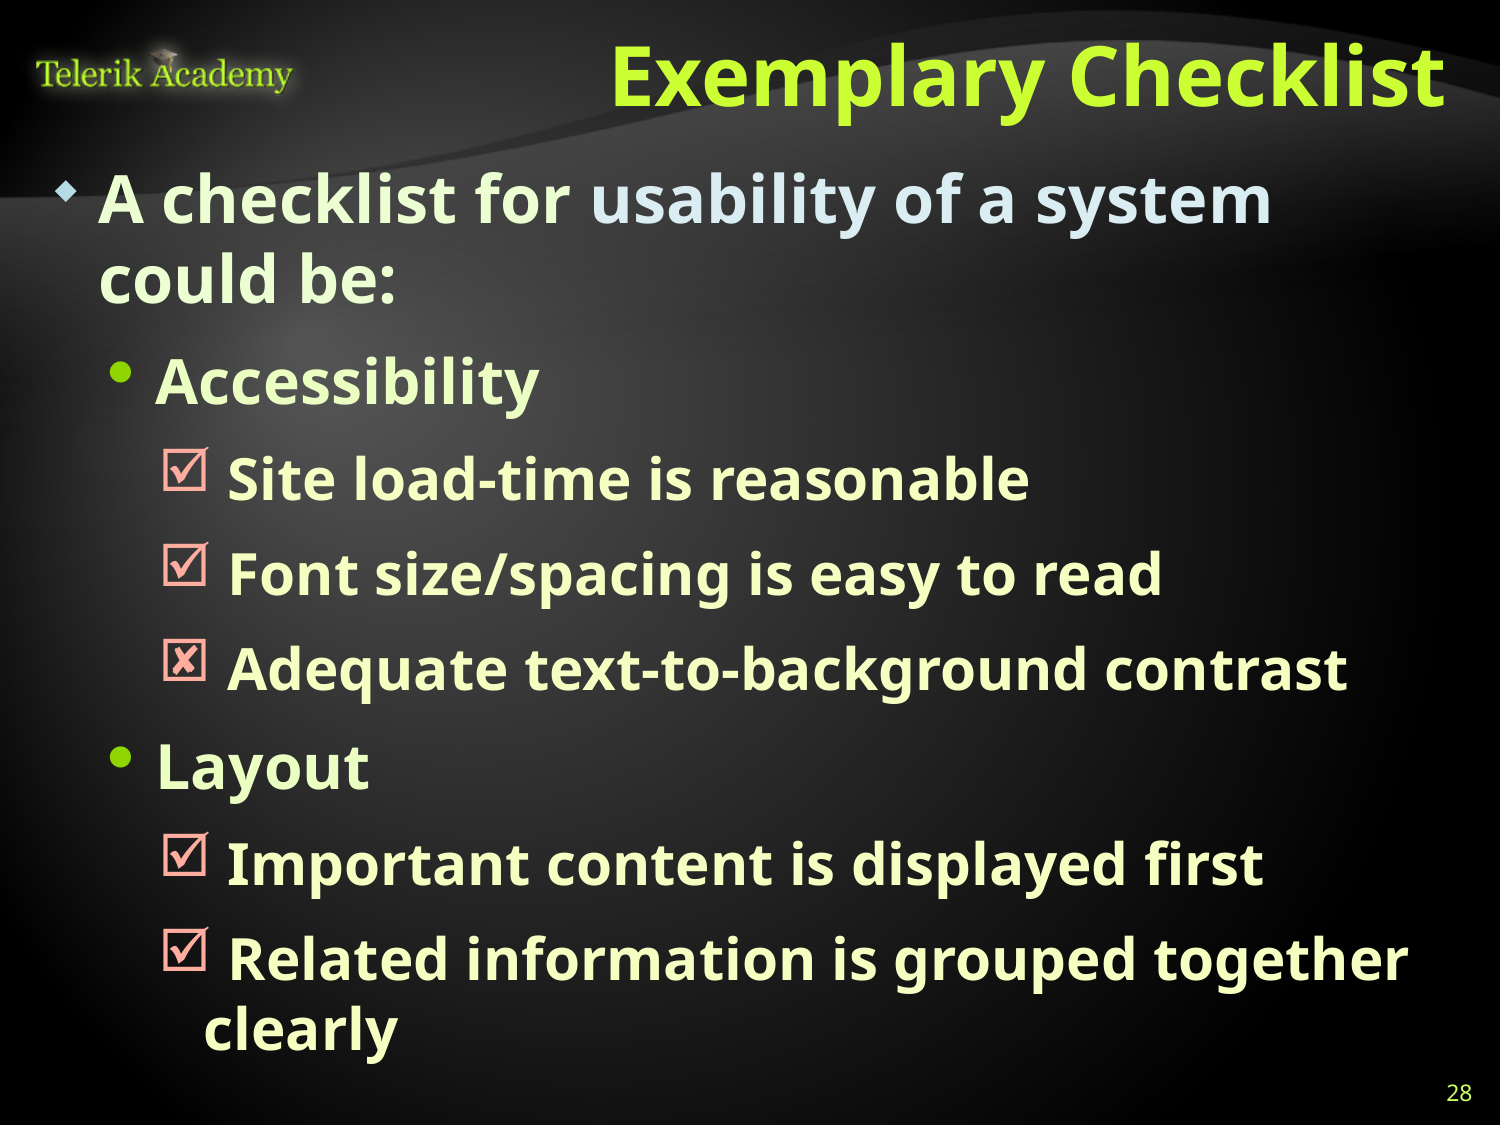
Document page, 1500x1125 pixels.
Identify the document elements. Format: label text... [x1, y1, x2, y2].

list A checklist for usability of a system could be: Accessibility Site load-time is reasonable Font size/spacing is easy to read Adequate text-to-background contrast Layout Important content is displayed first Related information is grouped together clearly [37, 149, 1463, 1100]
slide_number 28 [1412, 1074, 1488, 1113]
title Exemplary Checklist [300, 12, 1463, 149]
picture [0, 0, 1500, 1125]
